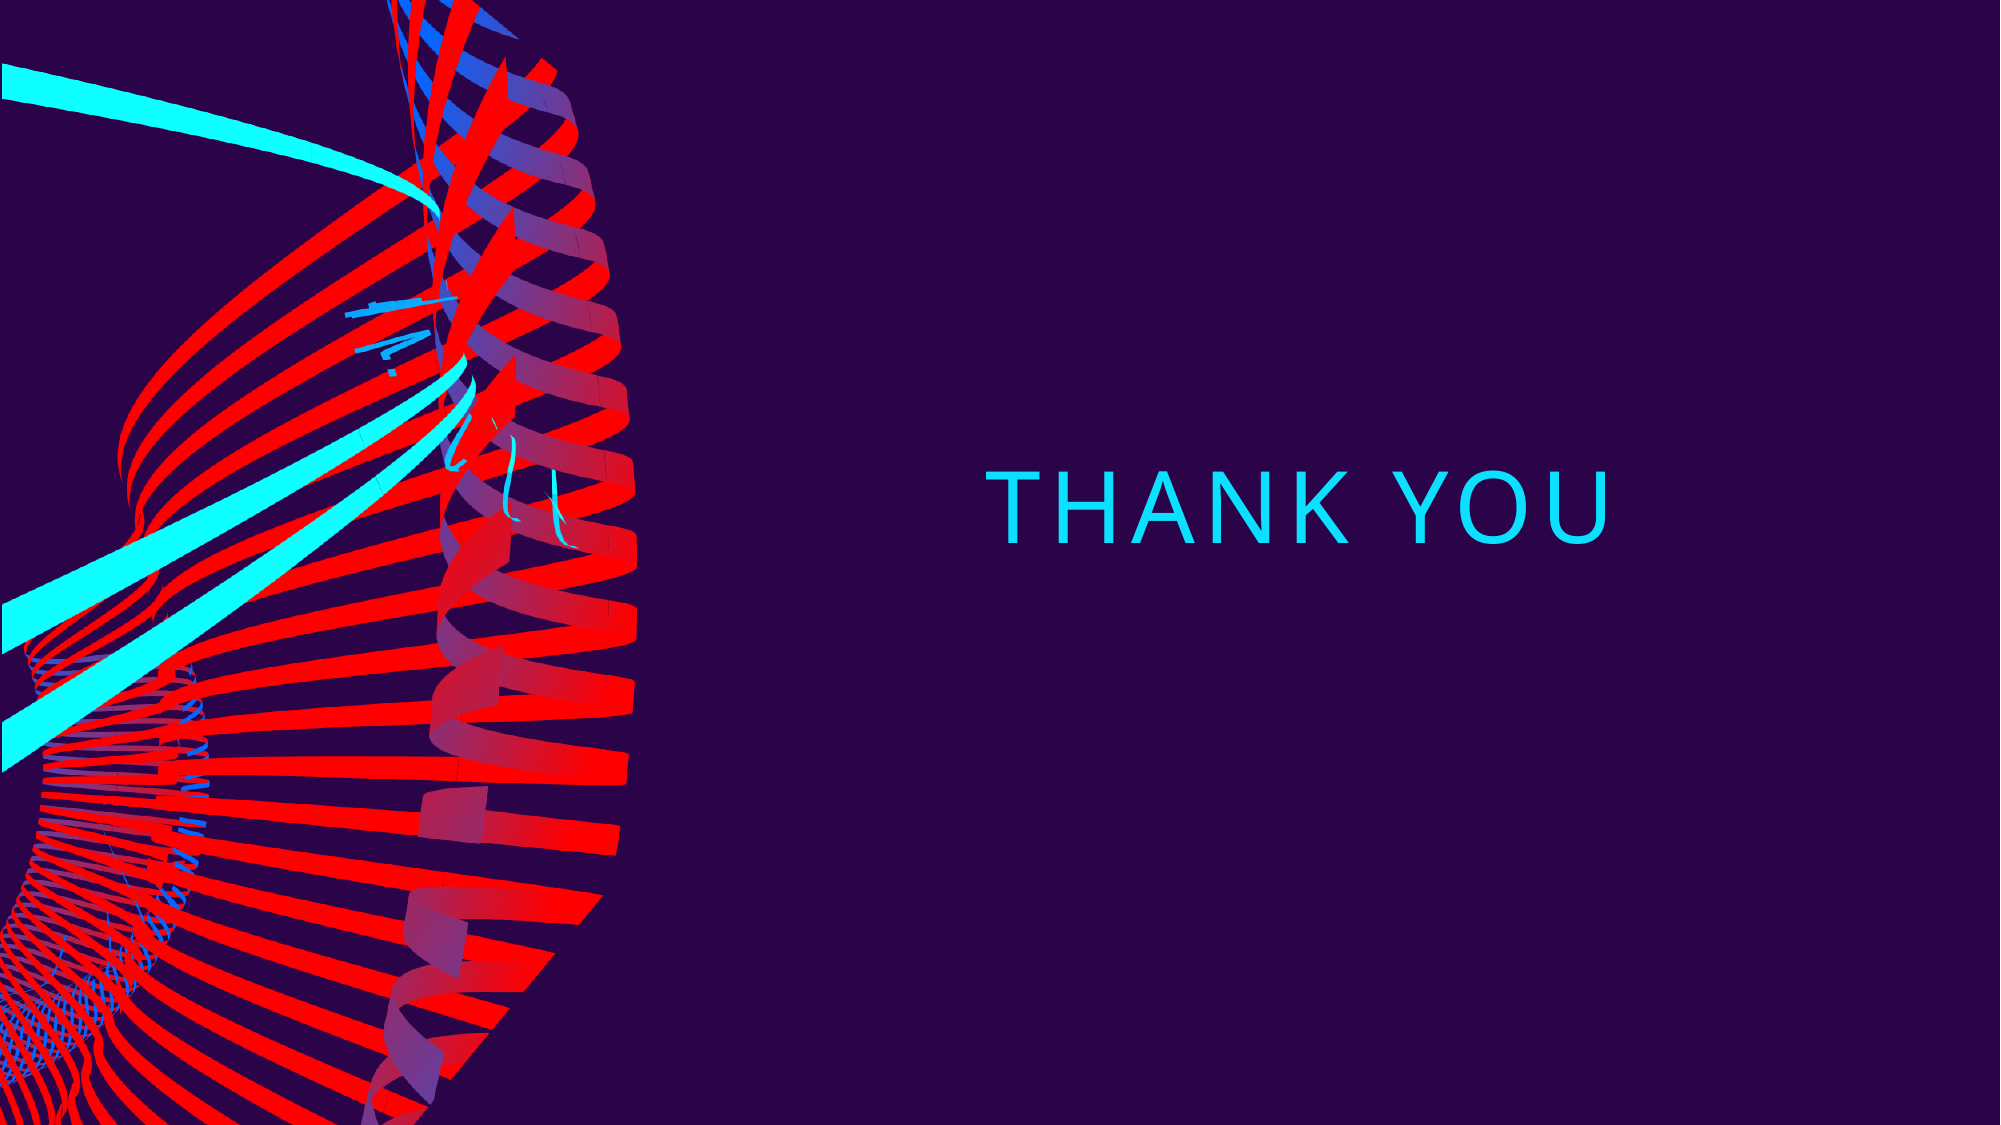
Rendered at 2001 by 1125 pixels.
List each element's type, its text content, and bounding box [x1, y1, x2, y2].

title Thank You [890, 449, 1711, 837]
picture [0, 0, 2000, 1125]
